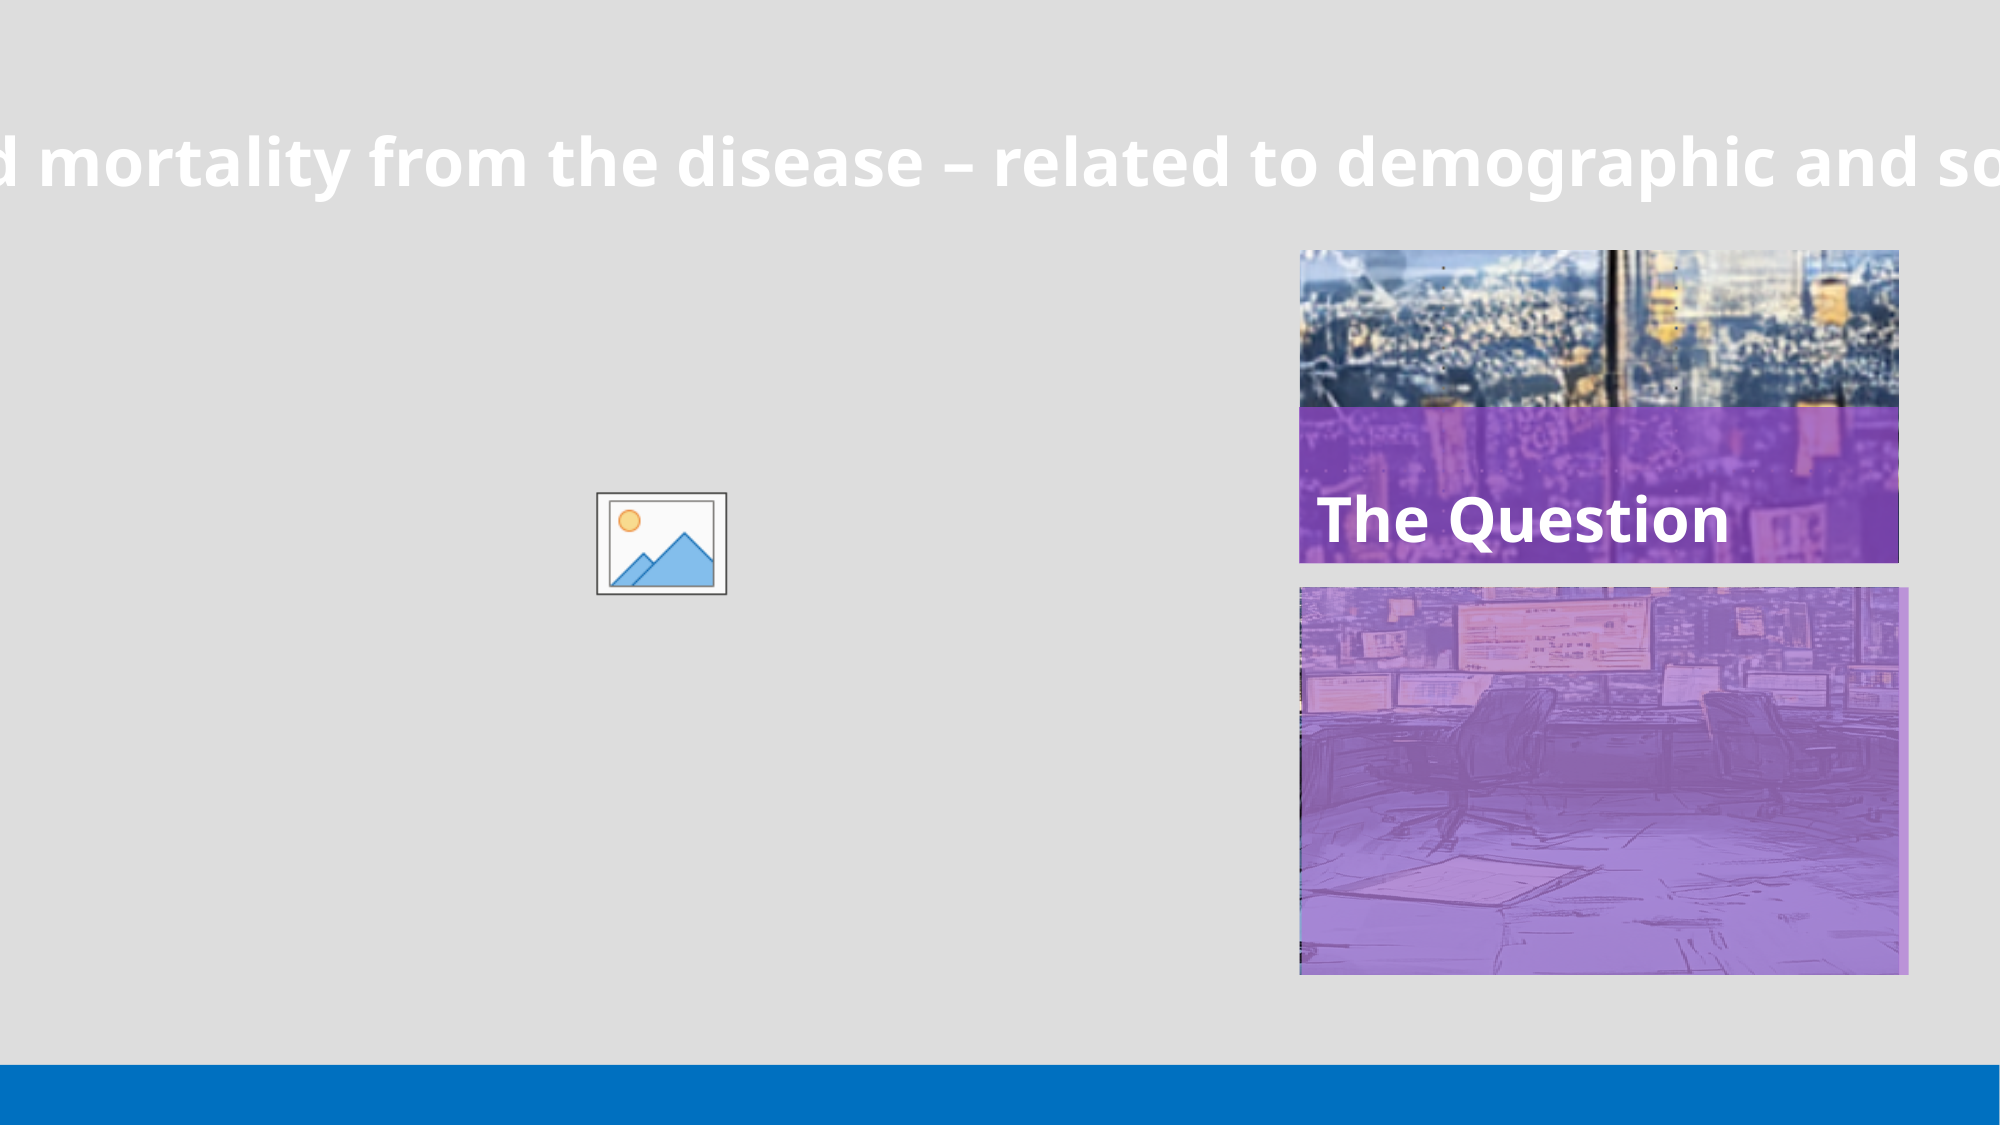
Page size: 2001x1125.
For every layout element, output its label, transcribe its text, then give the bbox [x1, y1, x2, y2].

text_box [1899, 587, 1909, 975]
picture [1299, 250, 1899, 407]
picture [137, 112, 1188, 975]
picture [1299, 587, 1899, 975]
title The Question [1301, 251, 1901, 564]
